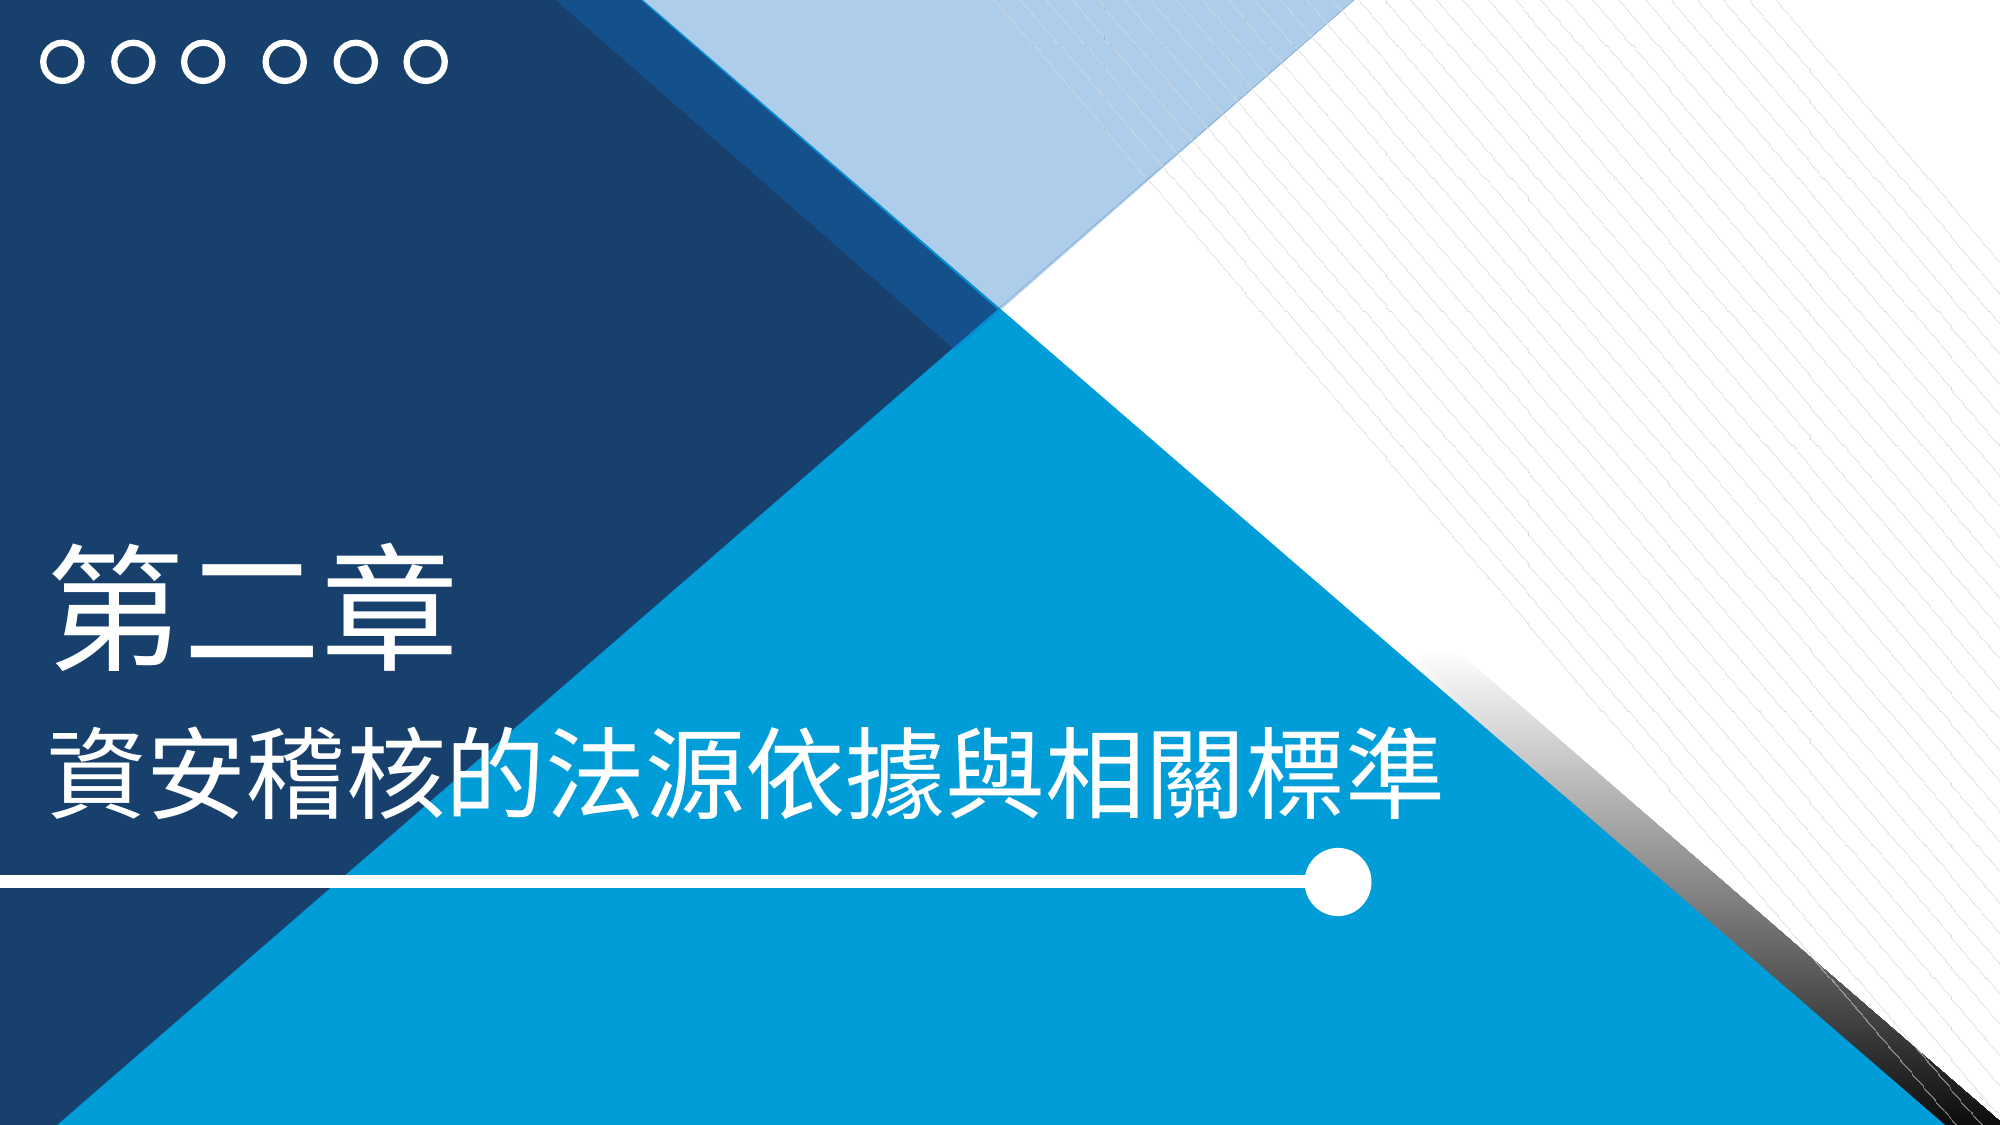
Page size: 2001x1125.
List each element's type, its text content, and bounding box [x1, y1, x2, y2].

text_box 資安稽核的法源依據與相關標準 [31, 704, 1757, 858]
text_box 第二章 [31, 515, 705, 695]
picture [916, 255, 996, 378]
picture [932, 0, 2001, 1125]
